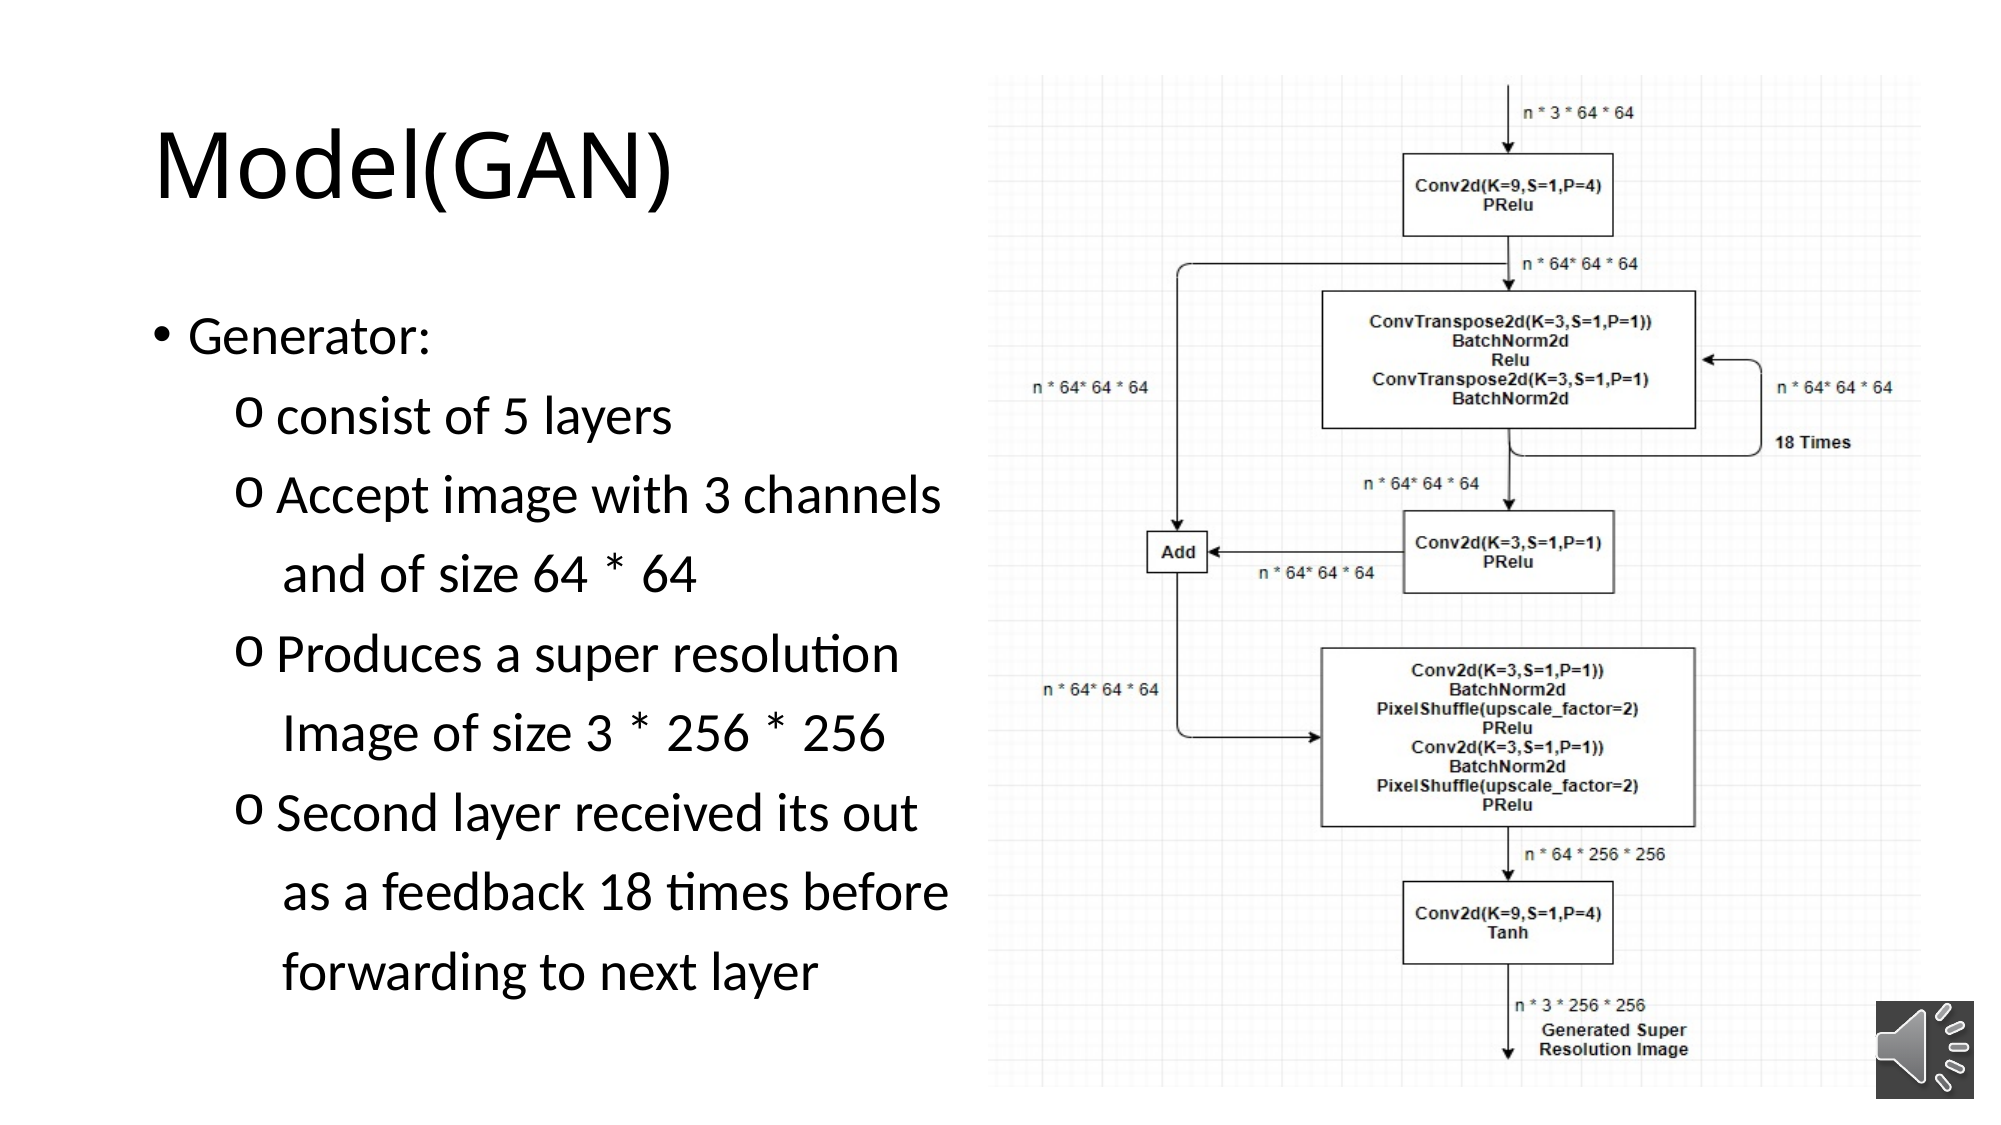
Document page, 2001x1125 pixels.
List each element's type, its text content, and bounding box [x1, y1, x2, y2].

title Model(GAN) [137, 59, 1863, 278]
picture [988, 75, 1975, 1100]
list Generator: consist of 5 layers Accept image with 3 channels and of size 64 * 64 Produces a super resolution Image of size 3 * 256 * 256 Second layer received its out as a feedback 18 times before forwarding to next layer [137, 299, 988, 1014]
